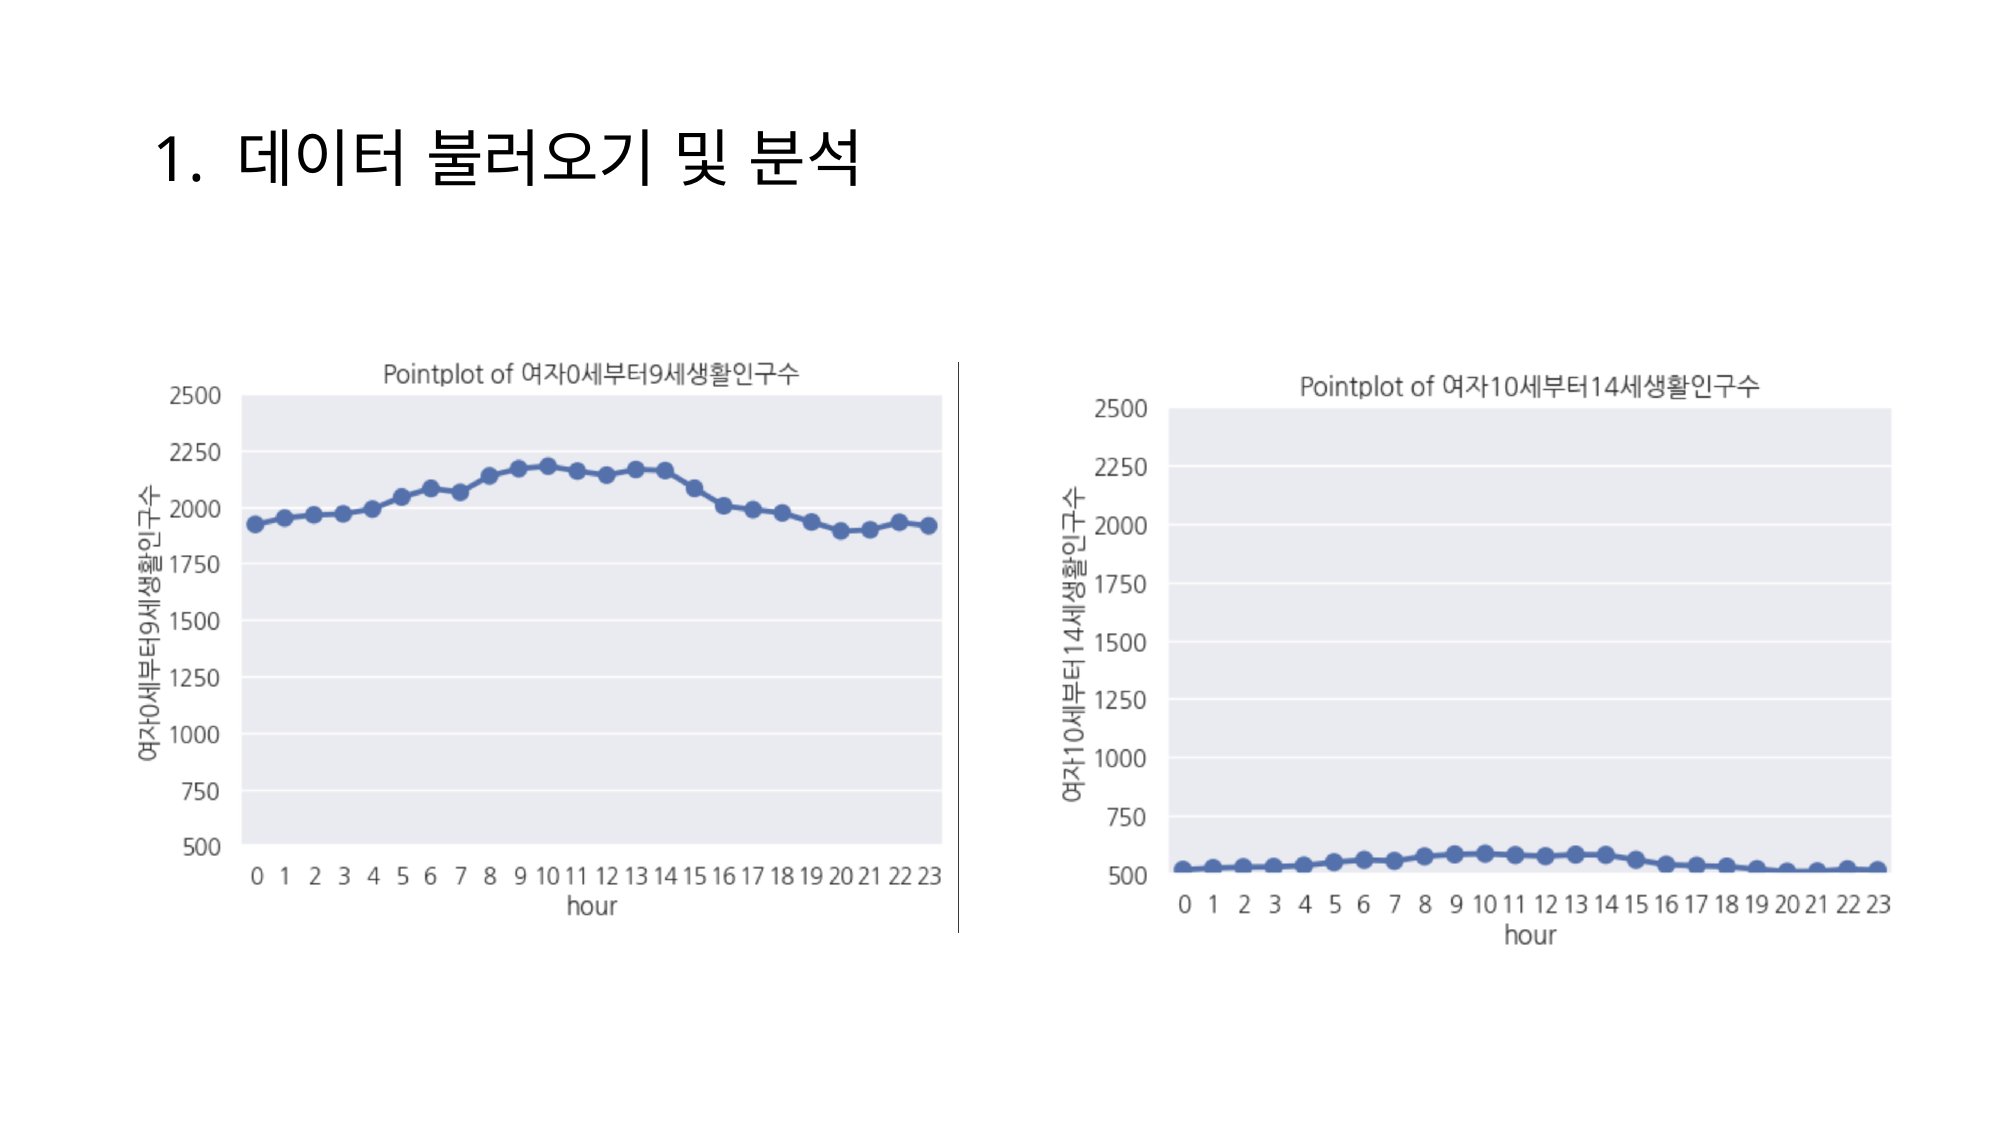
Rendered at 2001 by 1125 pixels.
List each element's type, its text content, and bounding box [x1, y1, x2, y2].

picture [109, 362, 959, 933]
picture [1041, 362, 1903, 951]
title 1. 데이터 불러오기 및 분석 [137, 52, 1863, 271]
